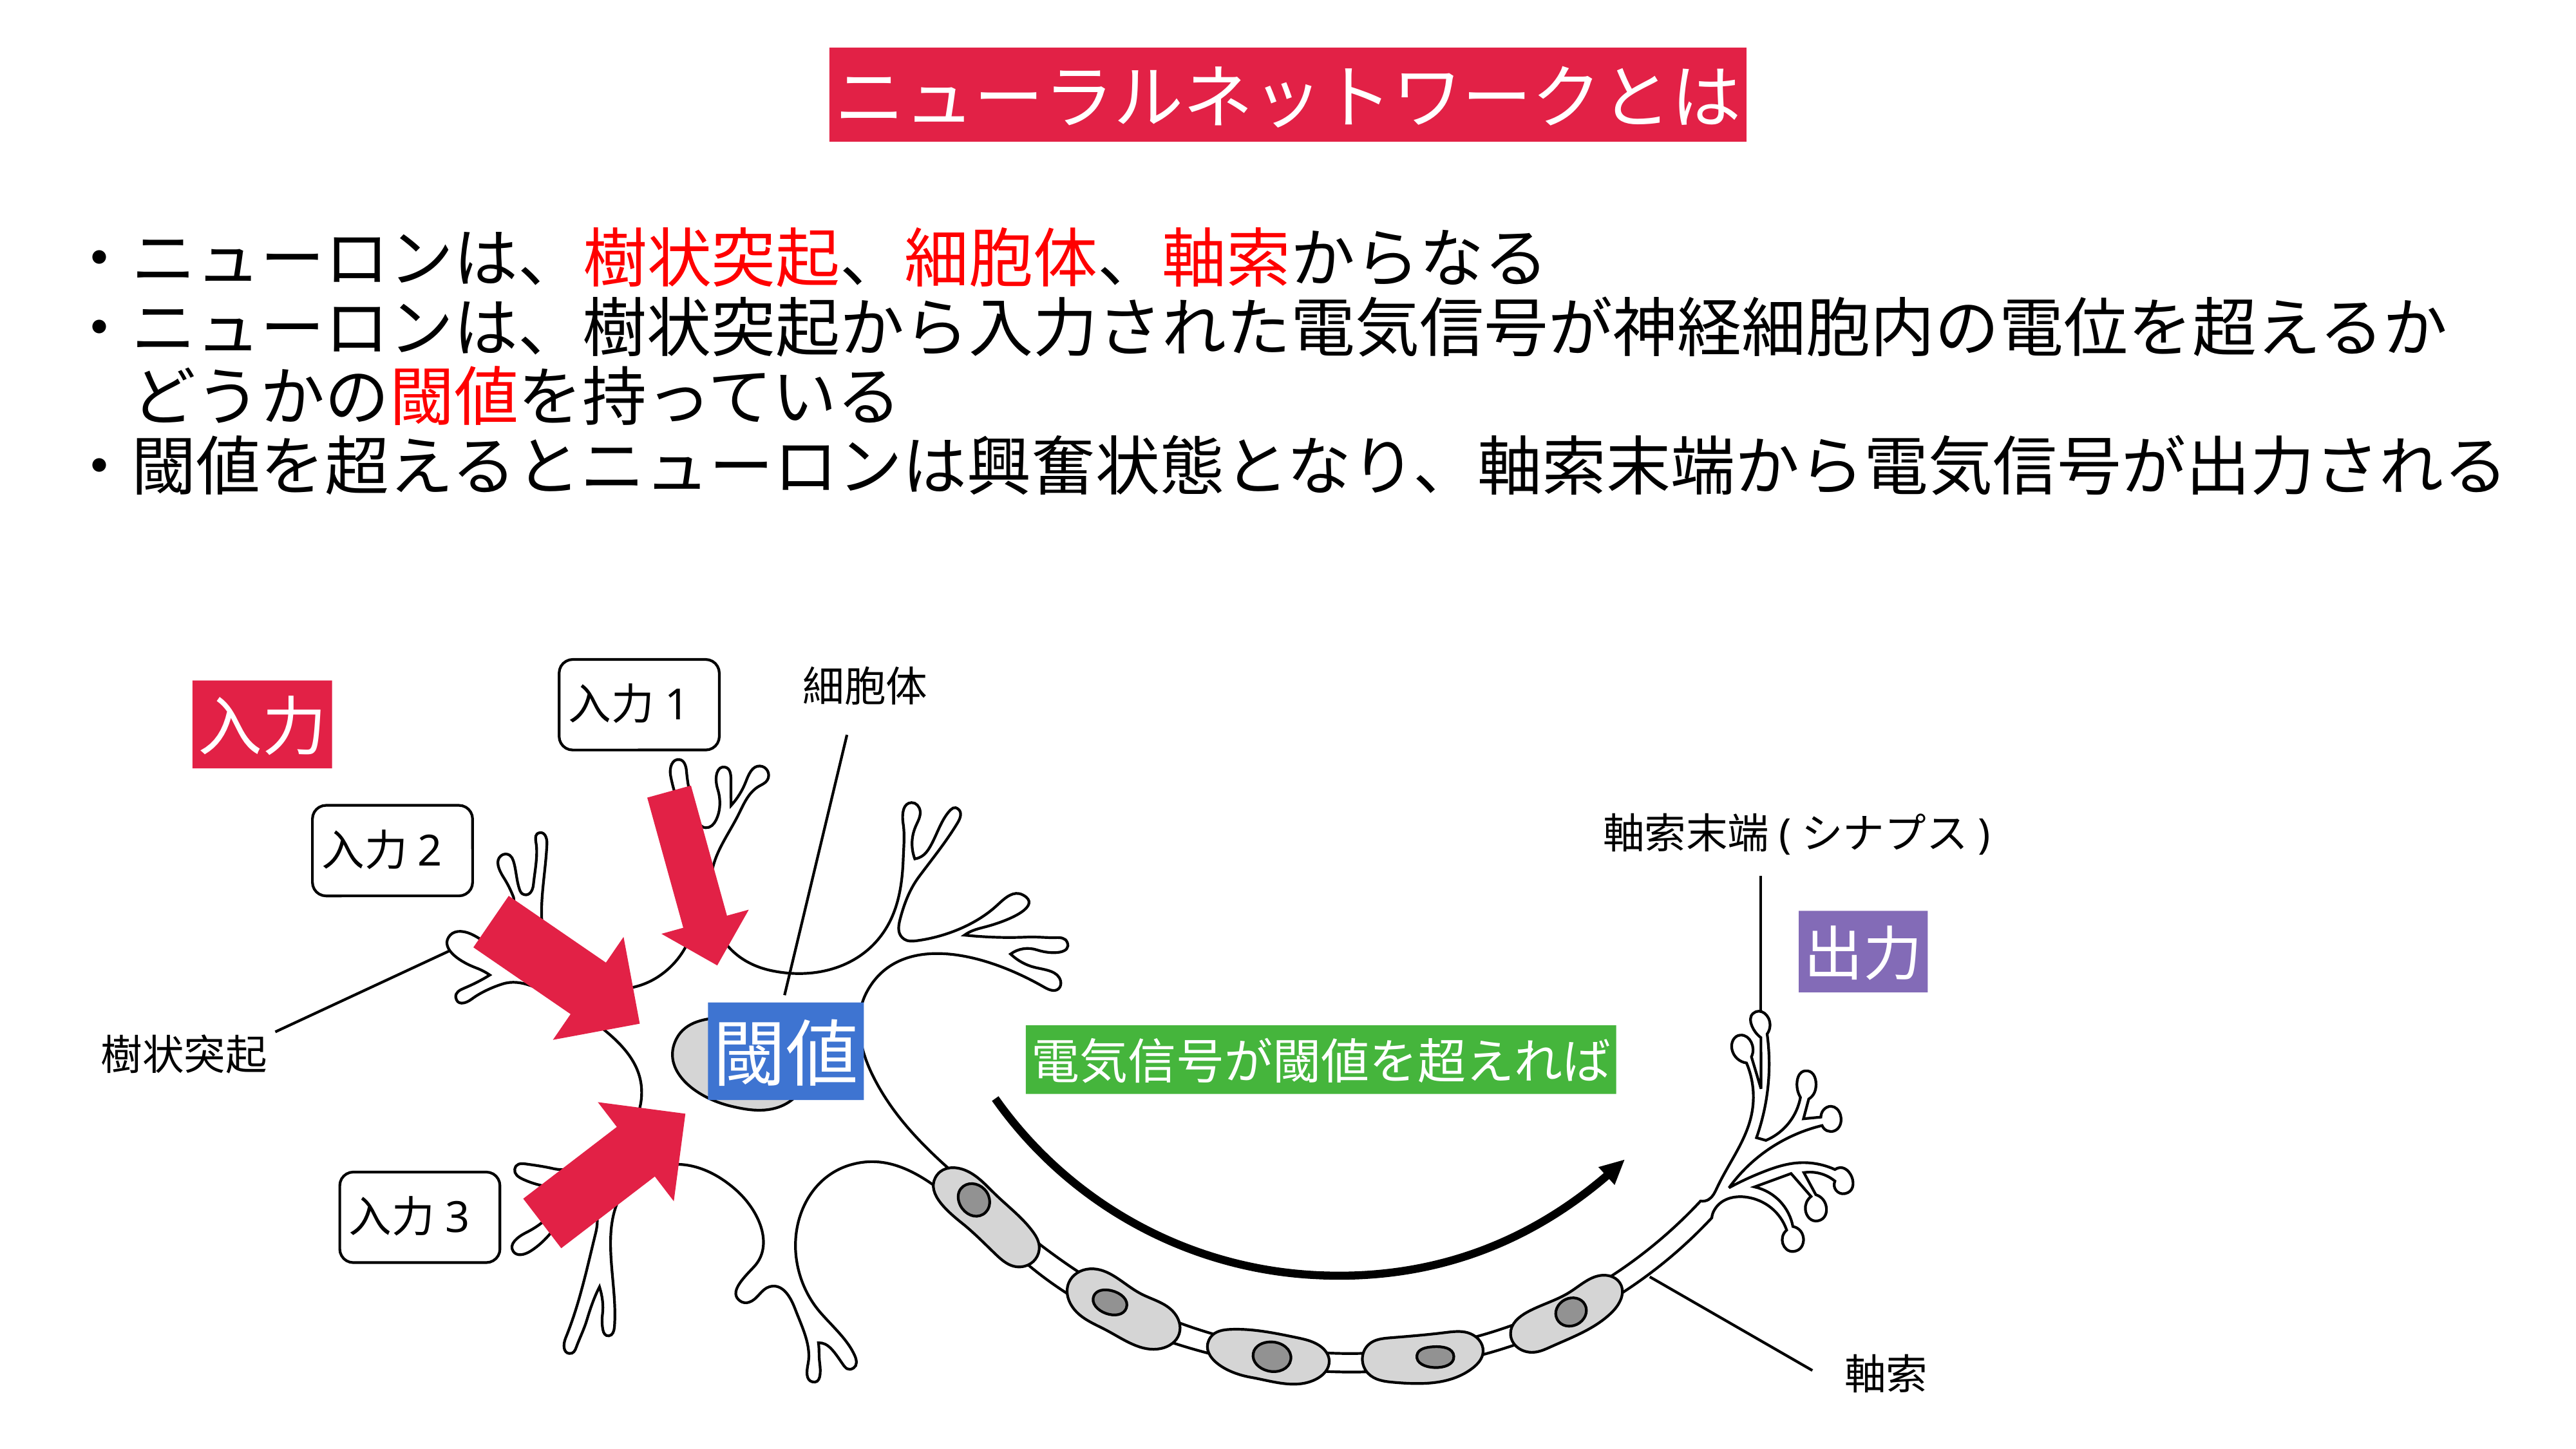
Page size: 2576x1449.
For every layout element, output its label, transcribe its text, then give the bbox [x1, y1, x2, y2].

text_box [1028, 1244, 1079, 1294]
text_box [473, 896, 640, 1040]
text_box [498, 833, 547, 918]
text_box [1067, 1269, 1180, 1350]
text_box [523, 1102, 686, 1249]
text_box [670, 759, 688, 790]
text_box 閾値 [708, 1002, 864, 1101]
text_box ・ニューロンは、樹状突起、細胞体、軸索からなる ・ニューロンは、樹状突起から入力された電気信号が神経細胞内の電位を超えるか どうかの閾値を持っている ・閾値を超えるとニューロンは興奮状態となり、軸索末端から電気信号が出力される [62, 220, 2514, 509]
text_box [512, 1223, 550, 1255]
text_box [1362, 1331, 1483, 1384]
text_box [1510, 1275, 1623, 1352]
text_box [714, 1101, 791, 1110]
text_box [1611, 1011, 1853, 1293]
text_box [1093, 1289, 1127, 1315]
text_box [515, 1163, 560, 1186]
text_box 入力 [192, 680, 332, 769]
text_box [1555, 1298, 1587, 1327]
text_box [312, 805, 473, 896]
text_box [933, 1168, 1039, 1267]
text_box [647, 785, 749, 966]
text_box [1173, 1323, 1213, 1354]
text_box [339, 1171, 500, 1263]
text_box [672, 1019, 708, 1098]
text_box 入力1 [563, 677, 695, 735]
text_box 細胞体 [797, 660, 933, 716]
text_box [995, 1098, 1625, 1276]
text_box [1207, 1329, 1330, 1385]
text_box [1253, 1341, 1291, 1372]
text_box ニューラルネットワークとは [829, 47, 1747, 142]
text_box [958, 1183, 990, 1217]
text_box 軸索 [1839, 1348, 1933, 1404]
text_box [564, 1207, 616, 1354]
text_box [605, 802, 1068, 1383]
text_box 電気信号が閾値を超えれば [1025, 1025, 1616, 1094]
text_box 入力3 [343, 1189, 475, 1247]
text_box 軸索末端(シナプス) [1597, 806, 1996, 863]
text_box [1417, 1347, 1454, 1368]
text_box [1326, 1352, 1367, 1372]
text_box 入力2 [316, 823, 448, 880]
text_box [447, 931, 526, 1003]
text_box [703, 766, 769, 865]
text_box [1476, 1325, 1514, 1355]
text_box 樹状突起 [95, 1028, 273, 1084]
text_box [559, 659, 719, 750]
text_box 出力 [1799, 911, 1928, 992]
